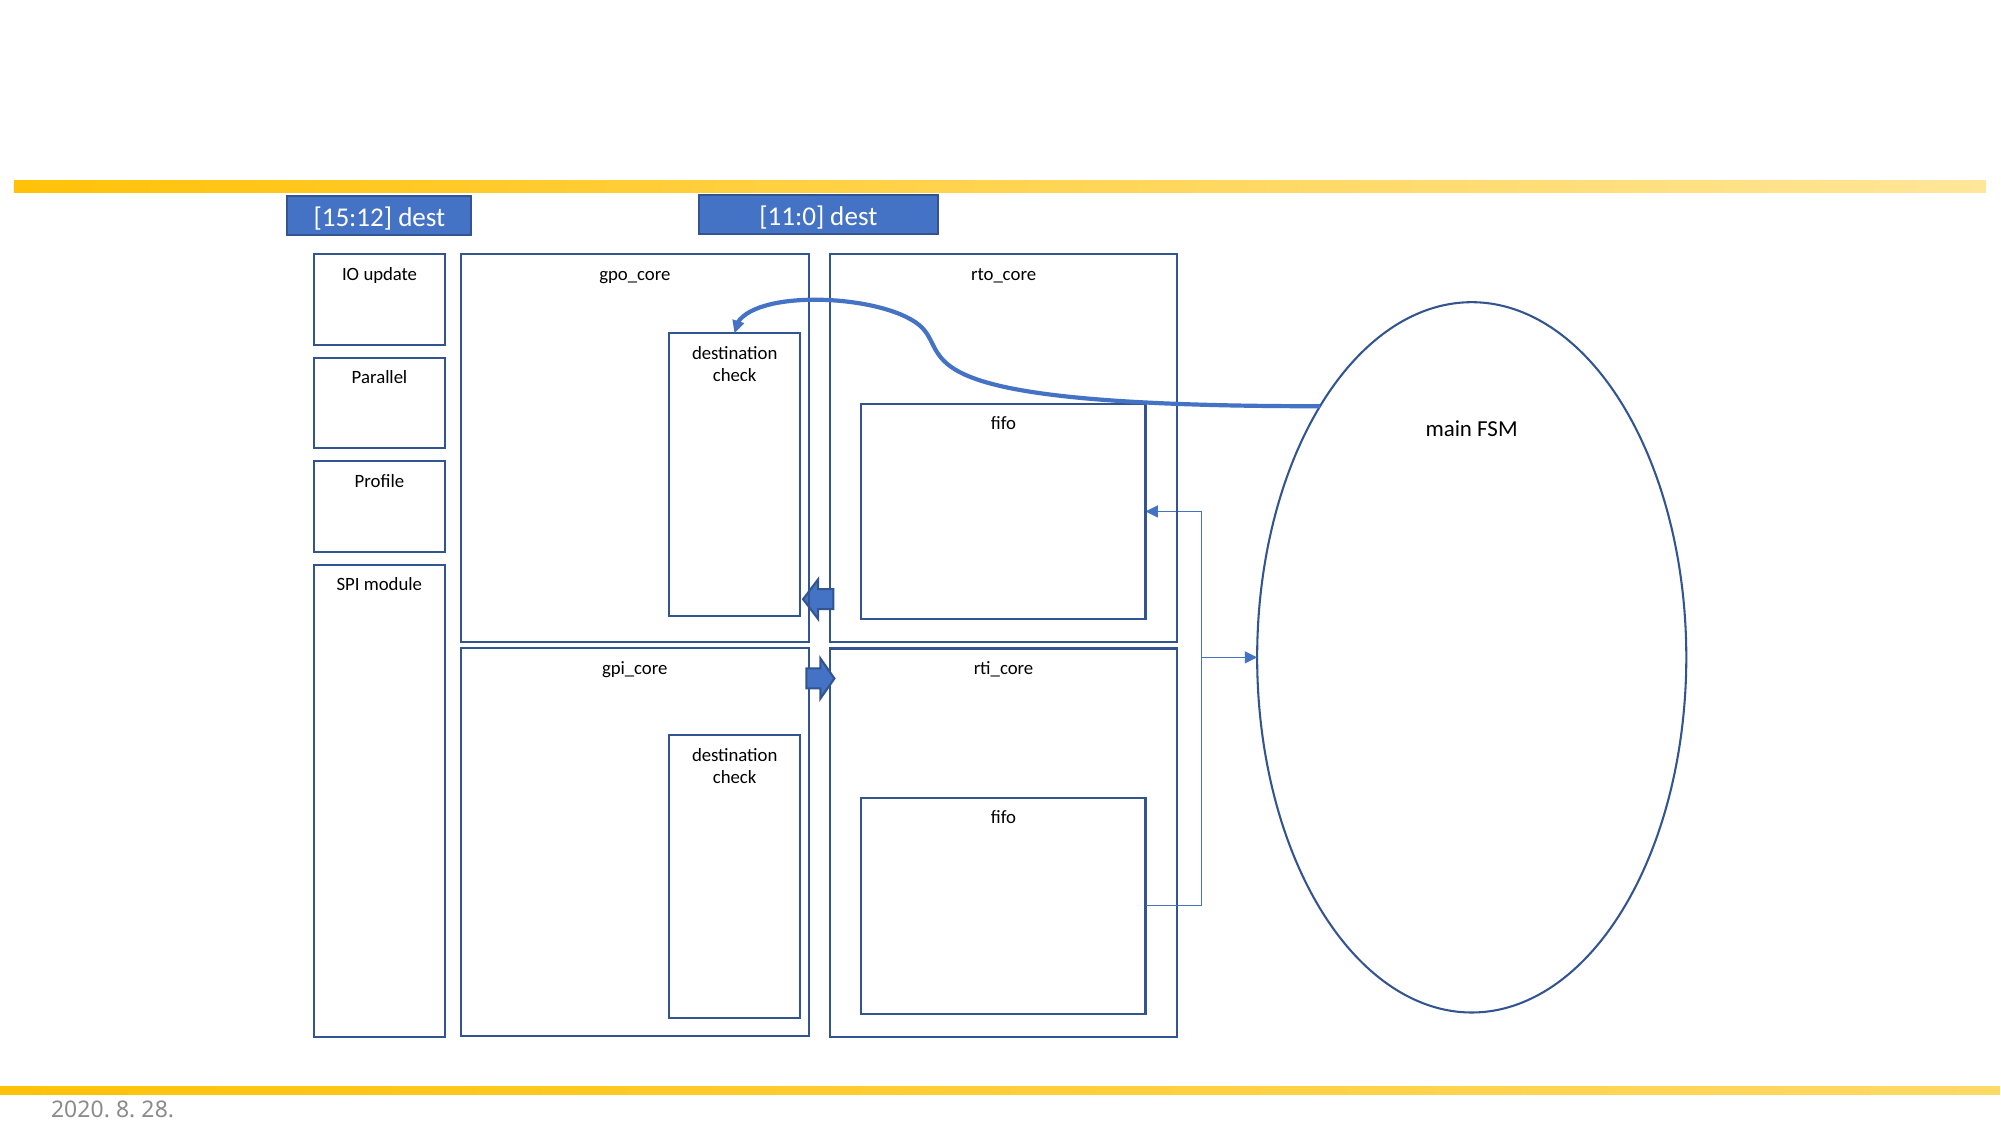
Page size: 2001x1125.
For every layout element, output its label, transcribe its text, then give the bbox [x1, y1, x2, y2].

slide_number 2020. 8. 28. [36, 1078, 486, 1125]
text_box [599, 180, 605, 192]
text_box [15:12] dest [286, 195, 472, 236]
text_box [11:0] dest [698, 194, 939, 235]
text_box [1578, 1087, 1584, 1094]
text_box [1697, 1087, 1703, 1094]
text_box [1948, 1087, 1956, 1094]
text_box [313, 254, 1687, 1037]
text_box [990, 76, 1064, 663]
